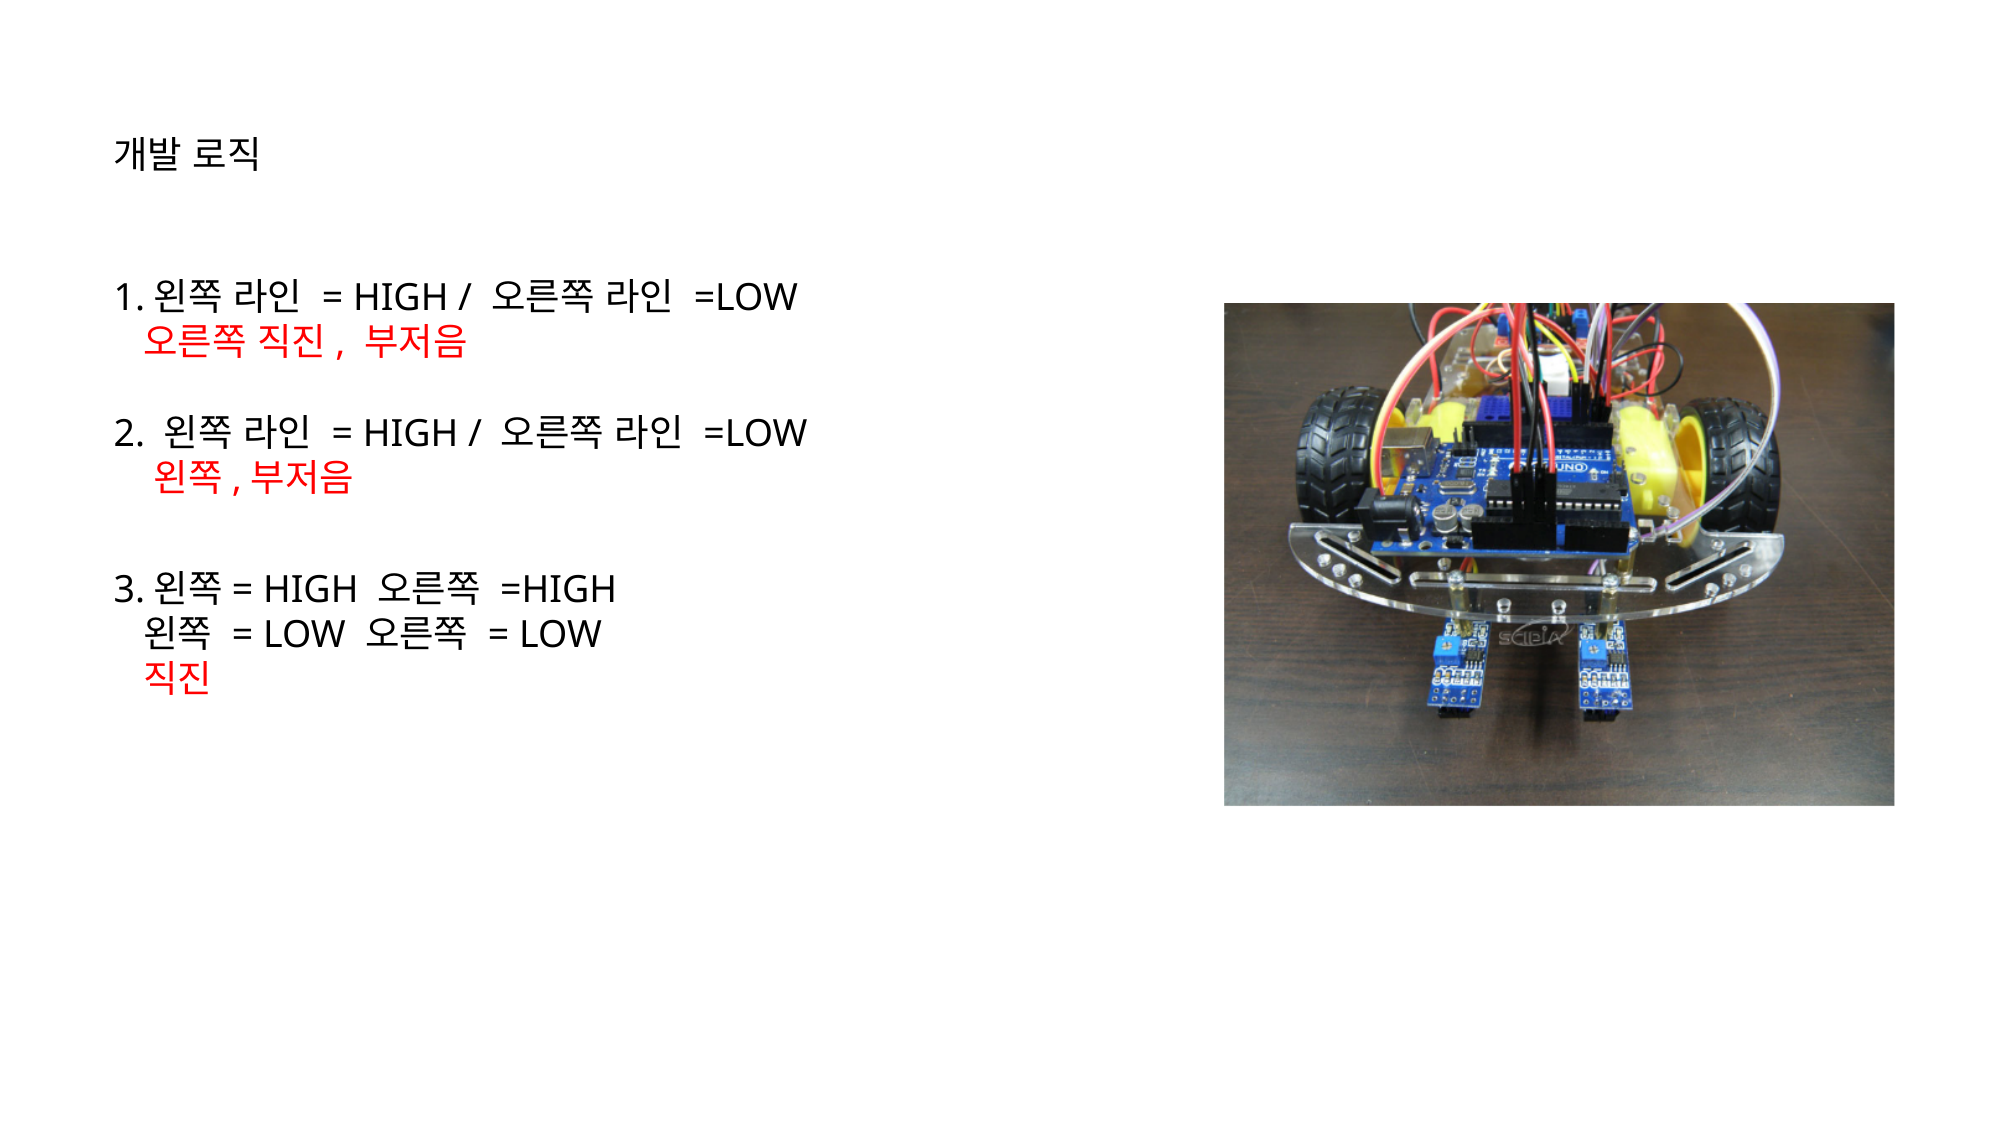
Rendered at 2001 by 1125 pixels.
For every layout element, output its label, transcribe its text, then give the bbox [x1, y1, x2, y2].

text_box 2. 왼쪽 라인 = HIGH / 오른쪽 라인 =LOW 왼쪽,부저음 [98, 401, 992, 507]
text_box 개발 로직 [98, 123, 526, 184]
text_box 1.왼쪽 라인 = HIGH / 오른쪽 라인 =LOW 오른쪽 직진, 부저음 [98, 265, 1007, 371]
text_box 3.왼쪽= HIGH 오른쪽 =HIGH 왼쪽 = LOW 오른쪽 = LOW 직진 [98, 557, 830, 708]
picture [1223, 303, 1897, 811]
